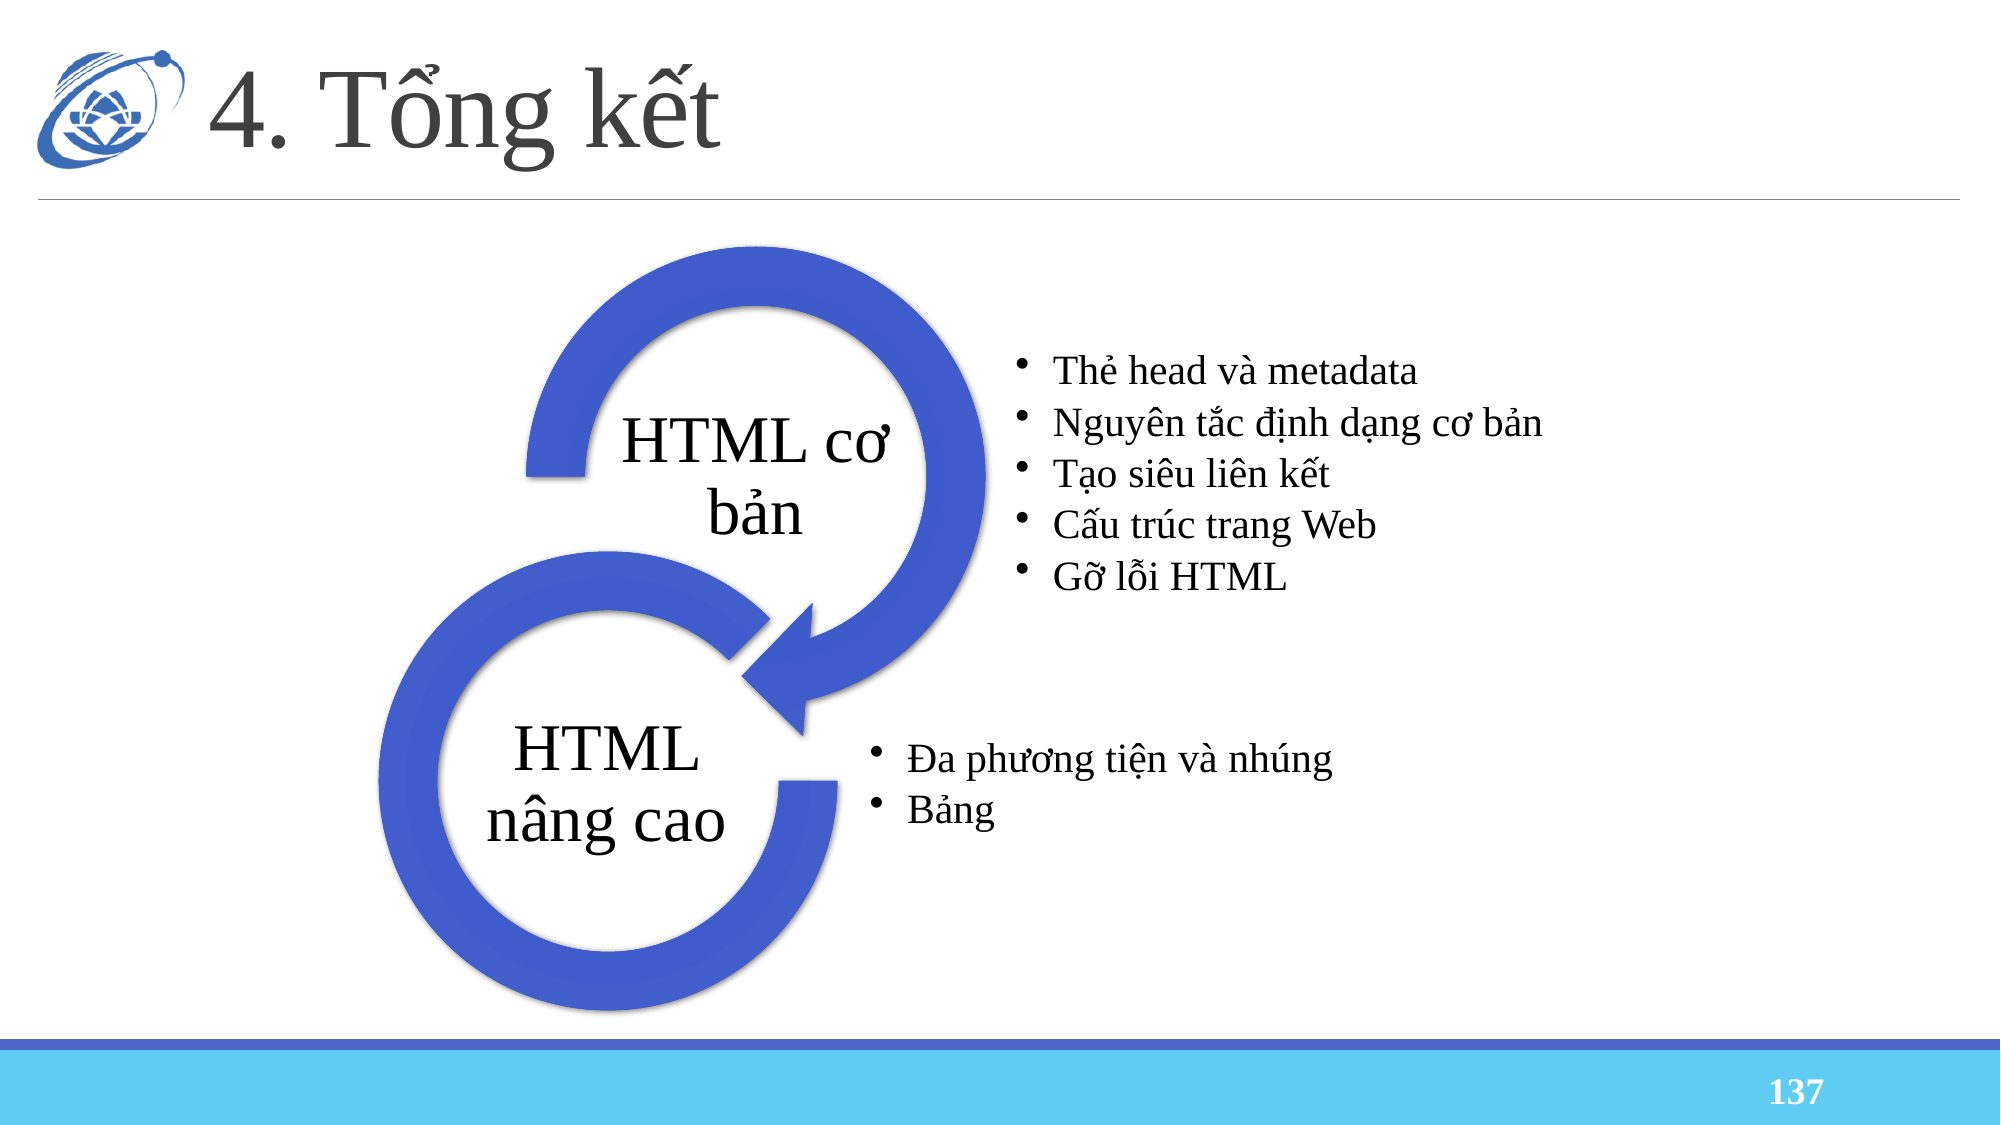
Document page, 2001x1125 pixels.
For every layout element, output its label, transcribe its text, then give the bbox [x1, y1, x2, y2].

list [36, 208, 1961, 1011]
picture [37, 34, 185, 183]
slide_number 137 [1624, 1059, 1840, 1120]
title 4. Tổng kết [193, 47, 1961, 192]
